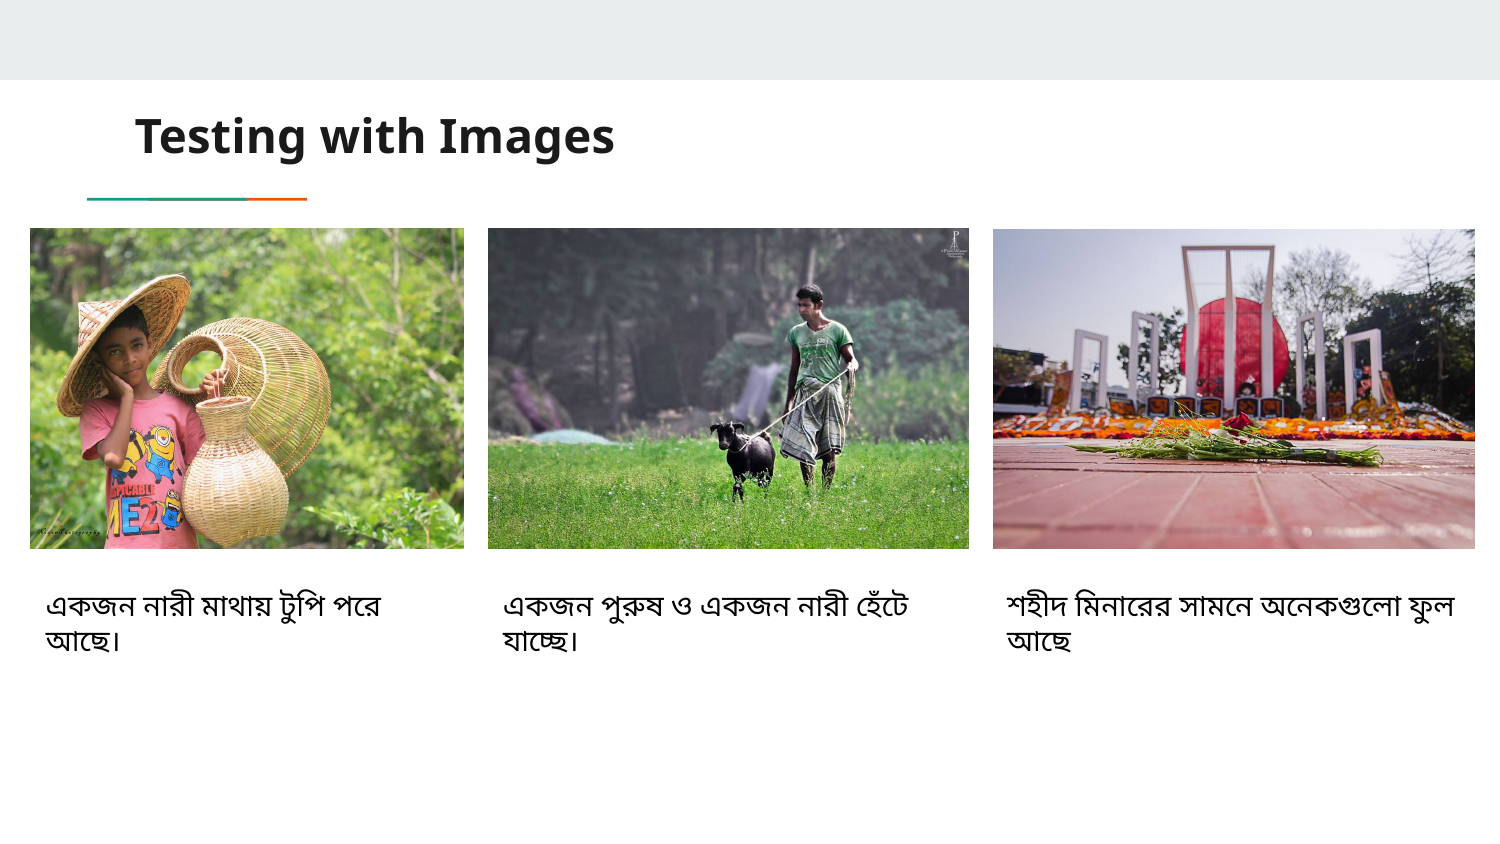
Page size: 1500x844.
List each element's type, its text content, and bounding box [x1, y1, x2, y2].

picture [993, 228, 1476, 549]
picture [487, 228, 969, 549]
text_box একজন পুরুষ ও একজন নারী হেঁটে যাচ্ছে। [488, 572, 969, 673]
picture [30, 228, 464, 549]
text_box একজন নারী মাথায় টুপি পরে আছে। [30, 572, 465, 673]
title Testing with Images [119, 90, 1381, 179]
text_box শহীদ মিনারের সামনে অনেকগুলো ফুল আছে [992, 572, 1473, 673]
